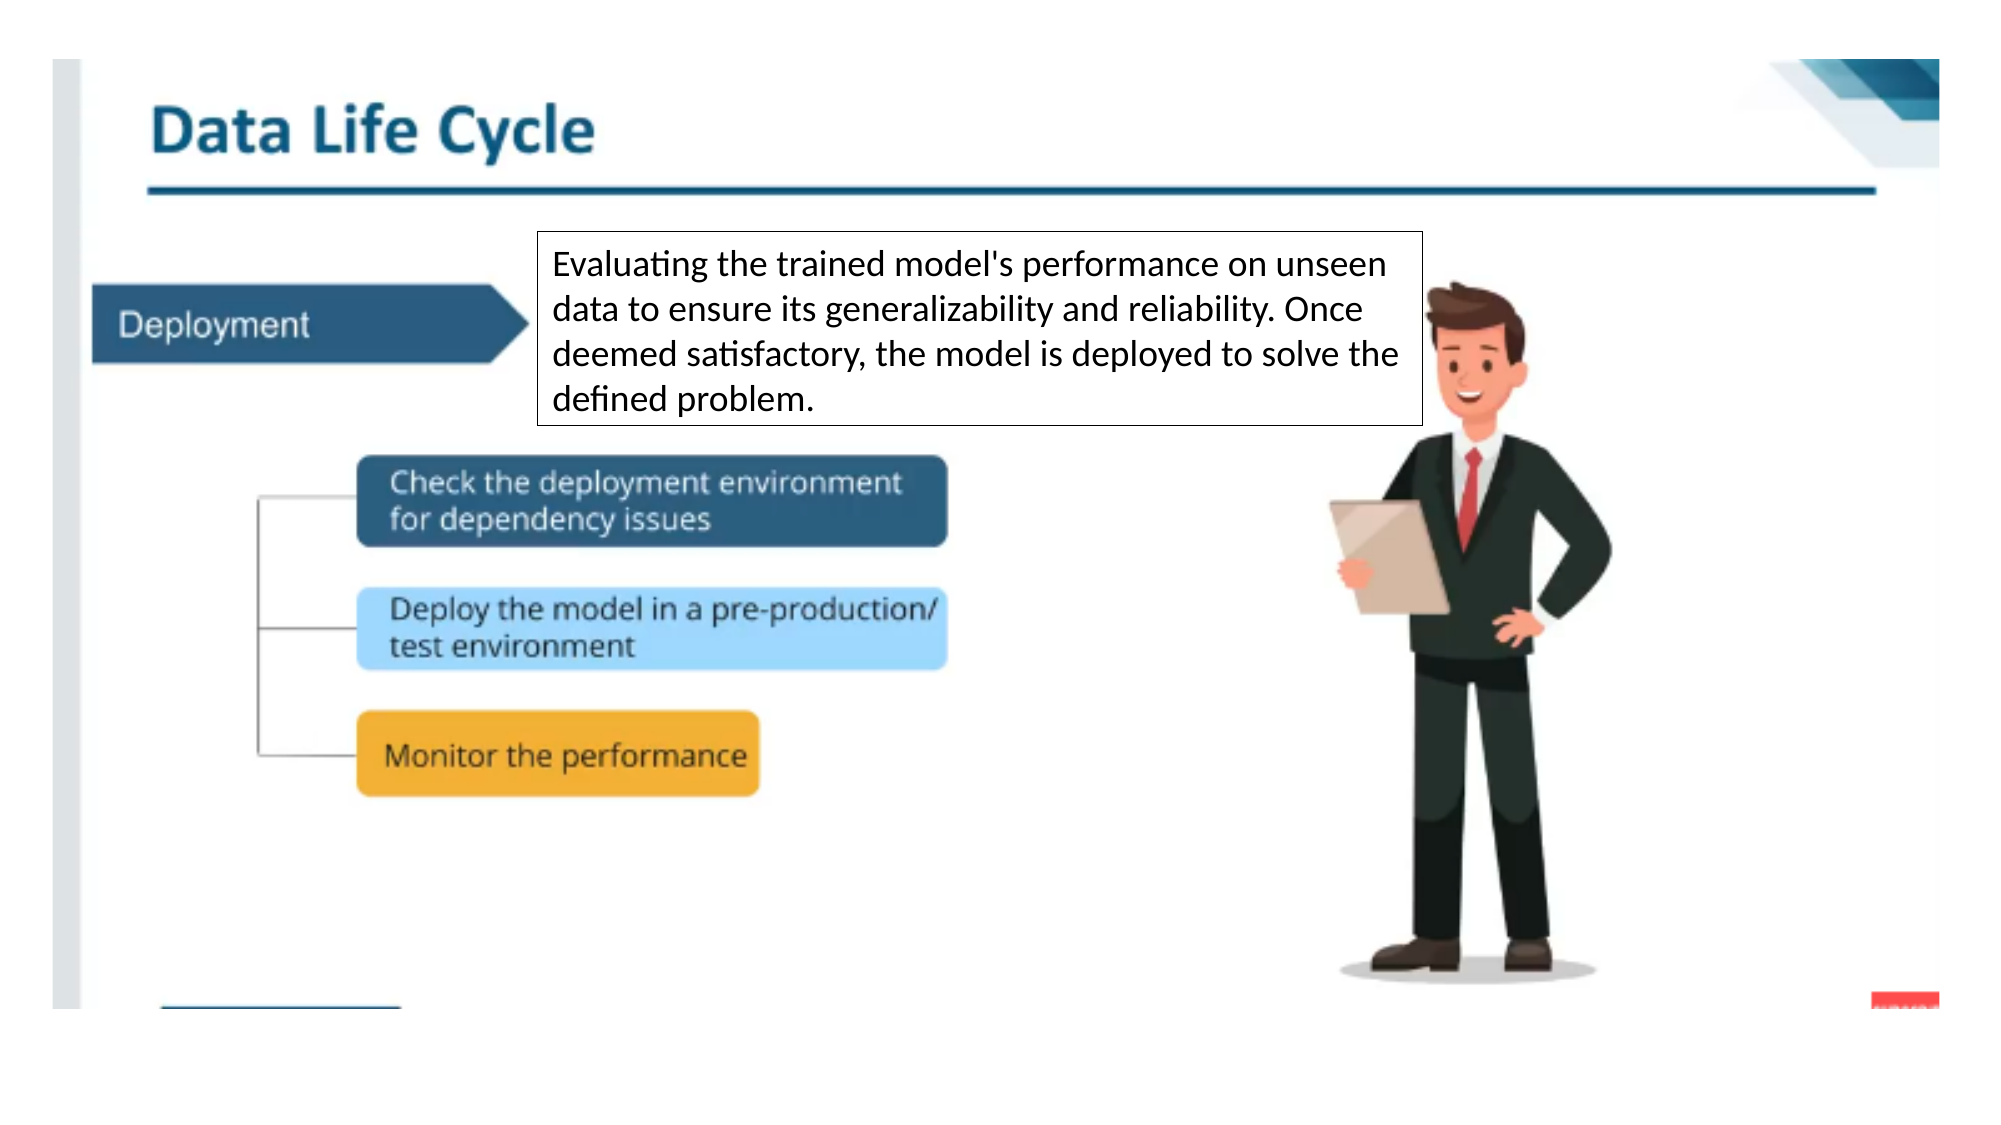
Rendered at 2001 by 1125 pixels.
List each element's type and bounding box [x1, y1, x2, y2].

list [52, 59, 1940, 1009]
